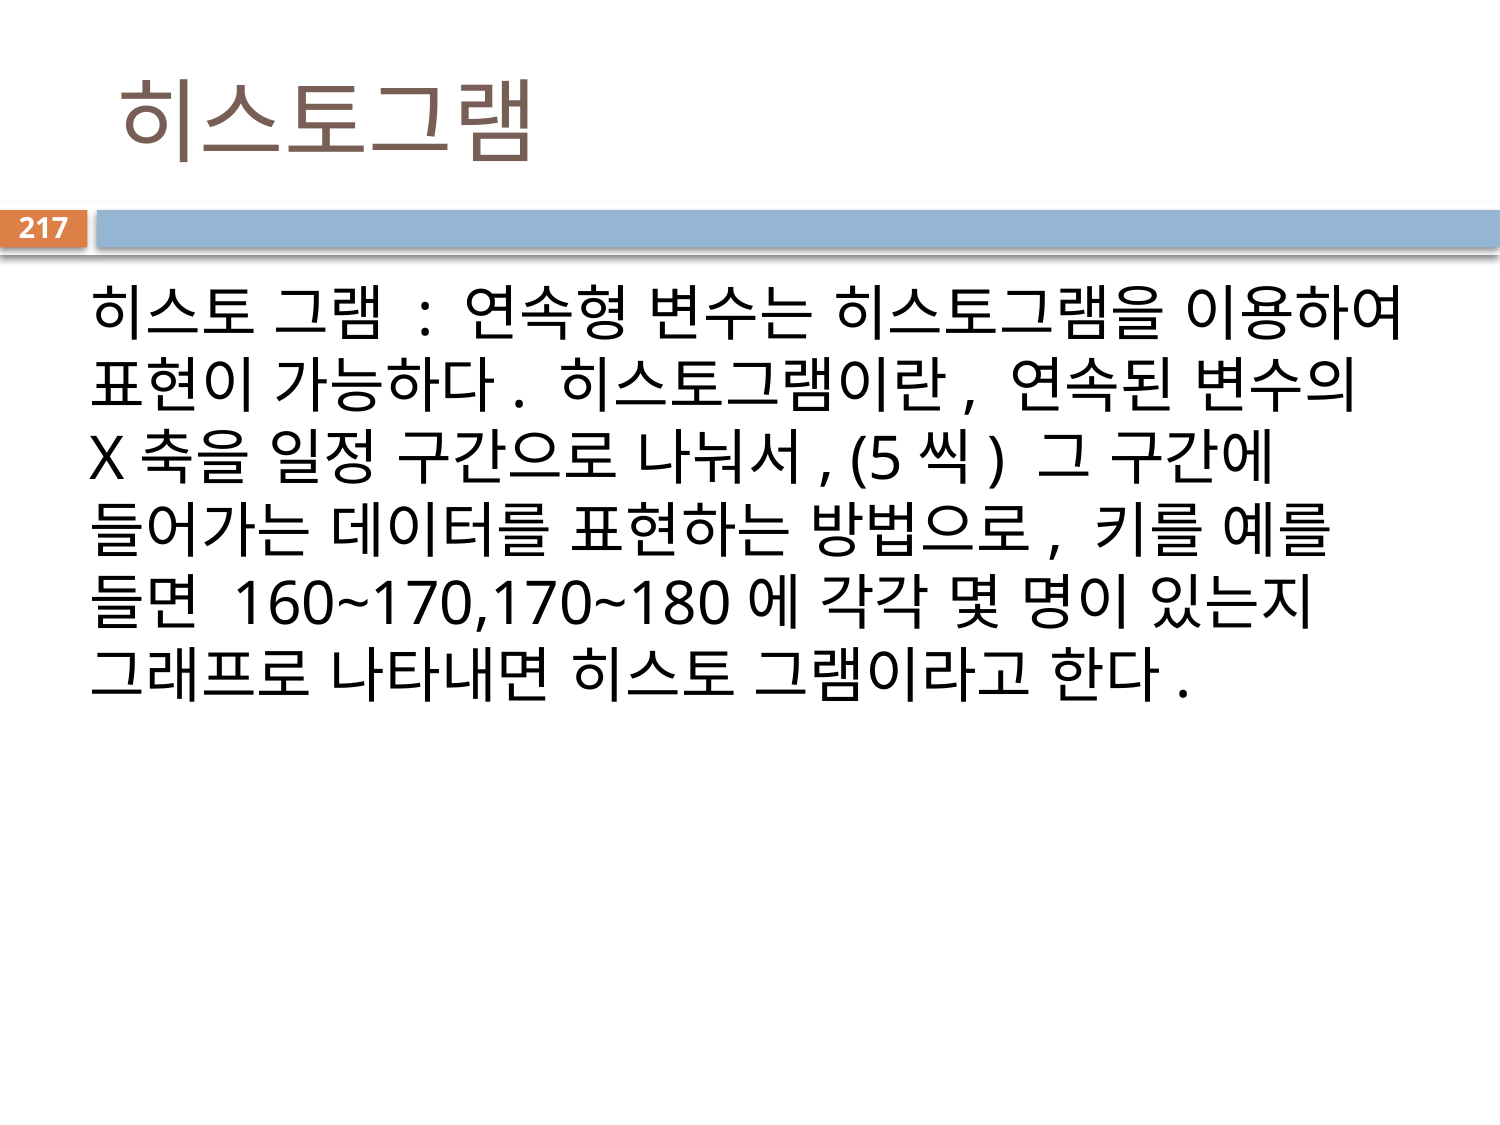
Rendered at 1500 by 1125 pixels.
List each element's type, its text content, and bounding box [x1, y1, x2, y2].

slide_number 217 [0, 208, 88, 249]
list 히스토 그램 : 연속형 변수는 히스토그램을 이용하여 표현이 가능하다. 히스토그램이란, 연속된 변수의 X축을 일정 구간으로 나눠서, (5씩) 그 구간에 들어가는 데이터를 표현하는 방법으로, 키를 예를 들면 160~170,170~180에 각각 몇 명이 있는지 그래프로 나타내면 히스토 그램이라고 한다. [75, 267, 1425, 1071]
title 히스토그램 [100, 37, 1438, 200]
